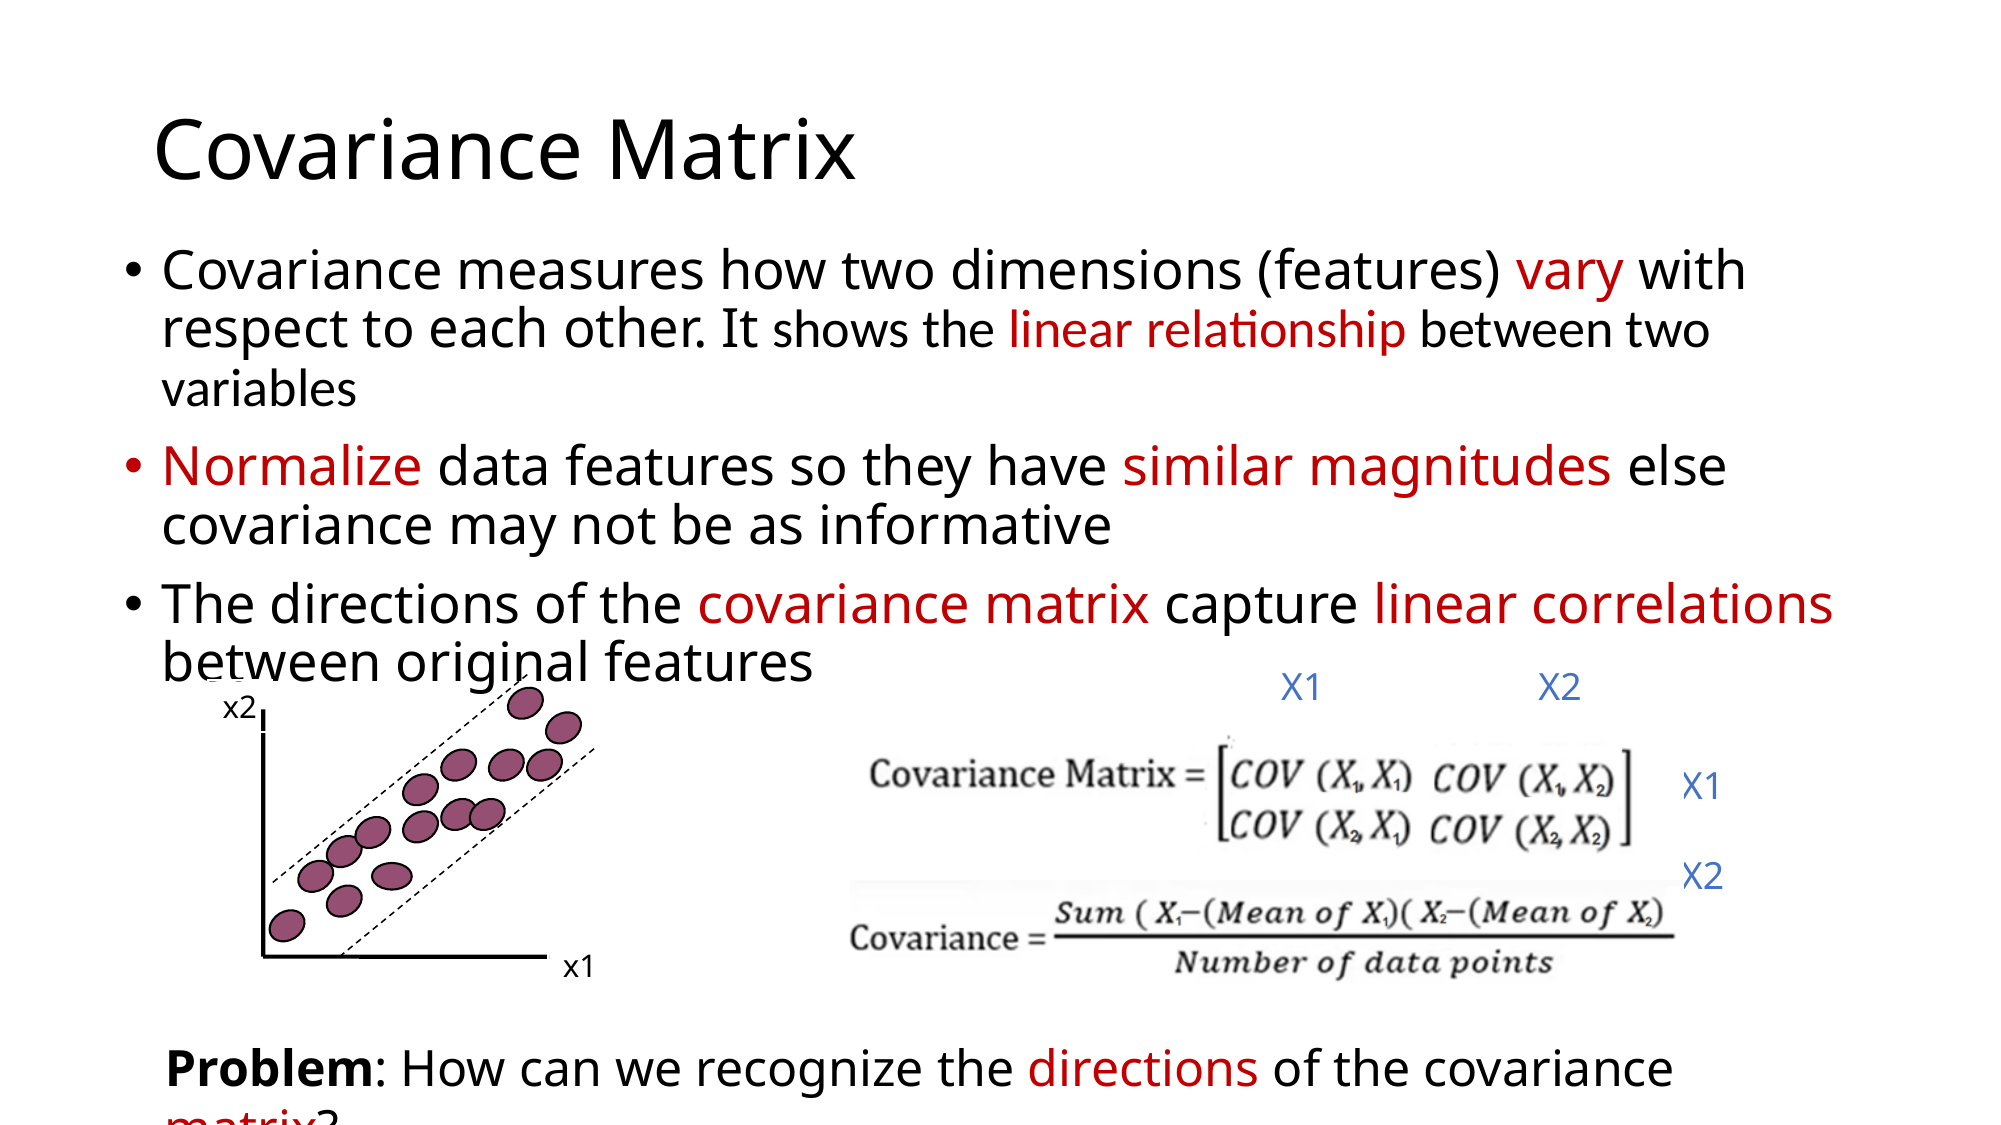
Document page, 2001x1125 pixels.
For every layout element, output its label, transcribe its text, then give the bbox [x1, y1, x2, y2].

picture [849, 733, 1684, 993]
text_box Problem: How can we recognize the directions of the covariance matrix? [149, 1029, 1843, 1125]
text_box X1 X2 [1684, 754, 1813, 905]
title Covariance Matrix [137, 43, 1863, 234]
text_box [205, 672, 615, 998]
list Covariance measures how two dimensions (features) vary with respect to each other. It shows the linear relationship between two variables Normalize data features so they have similar magnitudes else covariance may not be as informative The directions of the covariance matrix capture linear correlations between original features [109, 234, 1878, 807]
text_box X1 X2 [1266, 655, 1649, 716]
